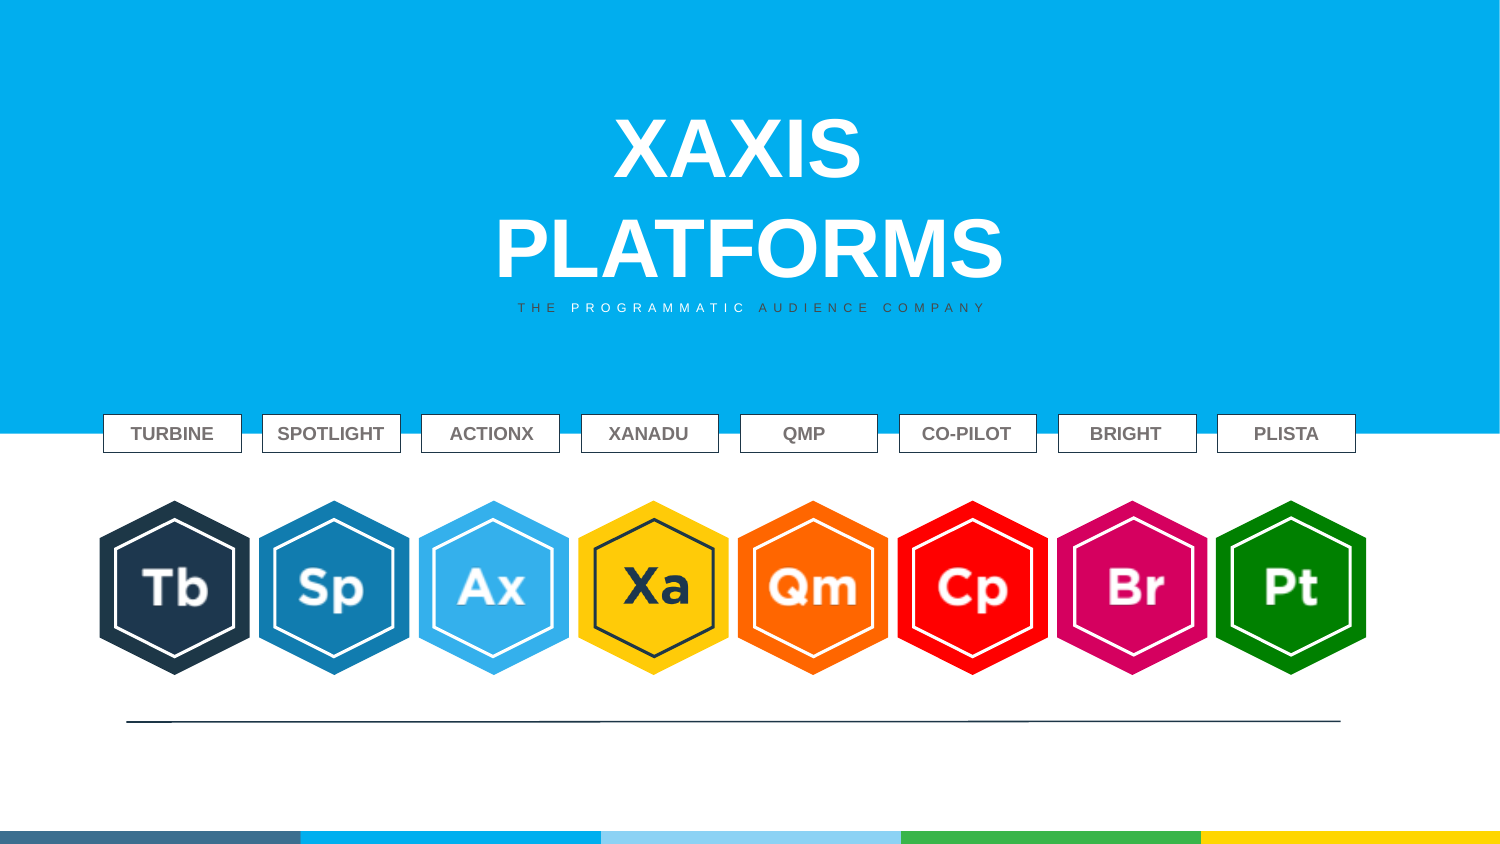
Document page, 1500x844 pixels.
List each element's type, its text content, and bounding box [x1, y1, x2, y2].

text_box THE PROGRAMMATIC AUDIENCE COMPANY [422, 299, 1078, 315]
text_box QMP [782, 421, 826, 445]
text_box [421, 414, 560, 453]
text_box [1217, 414, 1356, 453]
text_box XAXIS PLATFORMS [479, 86, 1021, 302]
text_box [418, 500, 569, 675]
text_box CO-PILOT [921, 421, 1012, 445]
text_box PLISTA [1254, 421, 1320, 445]
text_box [737, 500, 889, 675]
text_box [259, 500, 410, 675]
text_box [578, 500, 729, 675]
text_box TURBINE [130, 421, 215, 445]
text_box SPOTLIGHT [277, 421, 385, 445]
text_box [740, 414, 878, 453]
picture [0, 435, 1500, 844]
text_box ACTIONX [449, 421, 534, 445]
text_box BRIGHT [1089, 421, 1162, 445]
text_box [99, 500, 250, 675]
text_box [581, 414, 719, 453]
text_box [262, 414, 401, 453]
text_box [1215, 500, 1367, 675]
text_box [899, 414, 1037, 453]
text_box [103, 414, 242, 453]
text_box XANADU [608, 421, 689, 445]
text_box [1057, 500, 1208, 675]
text_box [1058, 414, 1197, 453]
text_box [0, 0, 1500, 435]
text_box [897, 500, 1048, 675]
